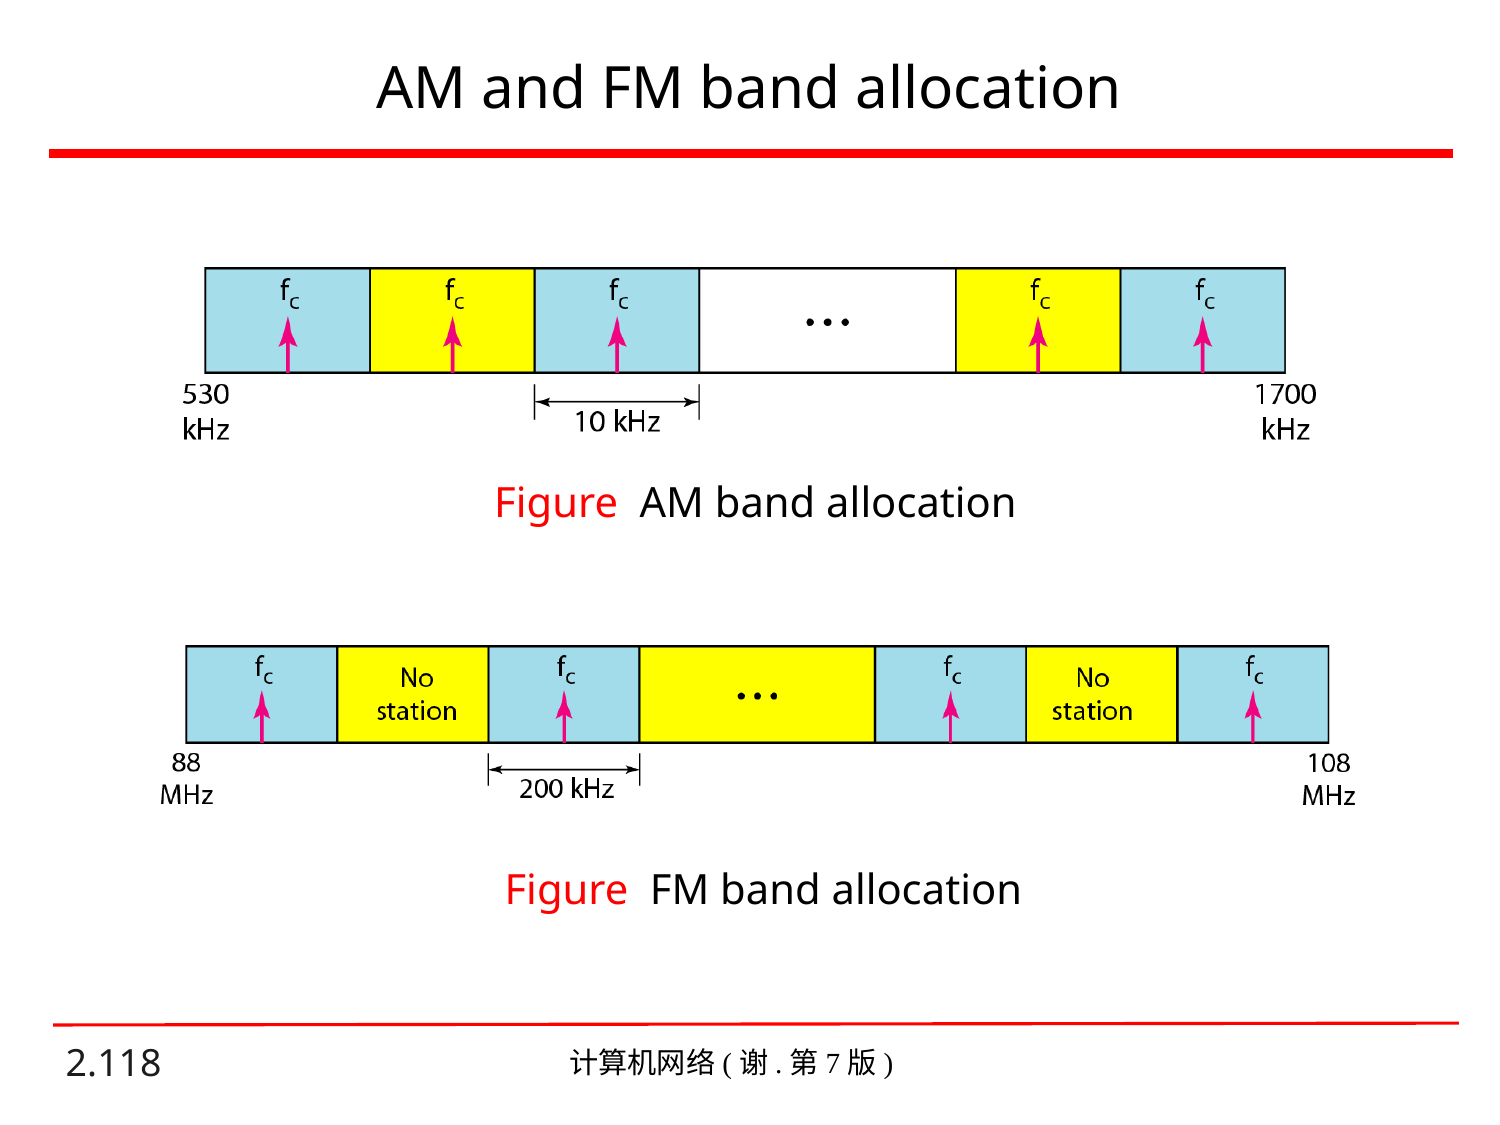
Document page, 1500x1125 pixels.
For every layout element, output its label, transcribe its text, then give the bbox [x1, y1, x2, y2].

picture [159, 644, 1355, 812]
title AM and FM band allocation [58, 33, 1440, 137]
text_box Figure AM band allocation [479, 468, 1032, 533]
picture [181, 266, 1317, 448]
text_box Figure FM band allocation [489, 855, 1038, 921]
